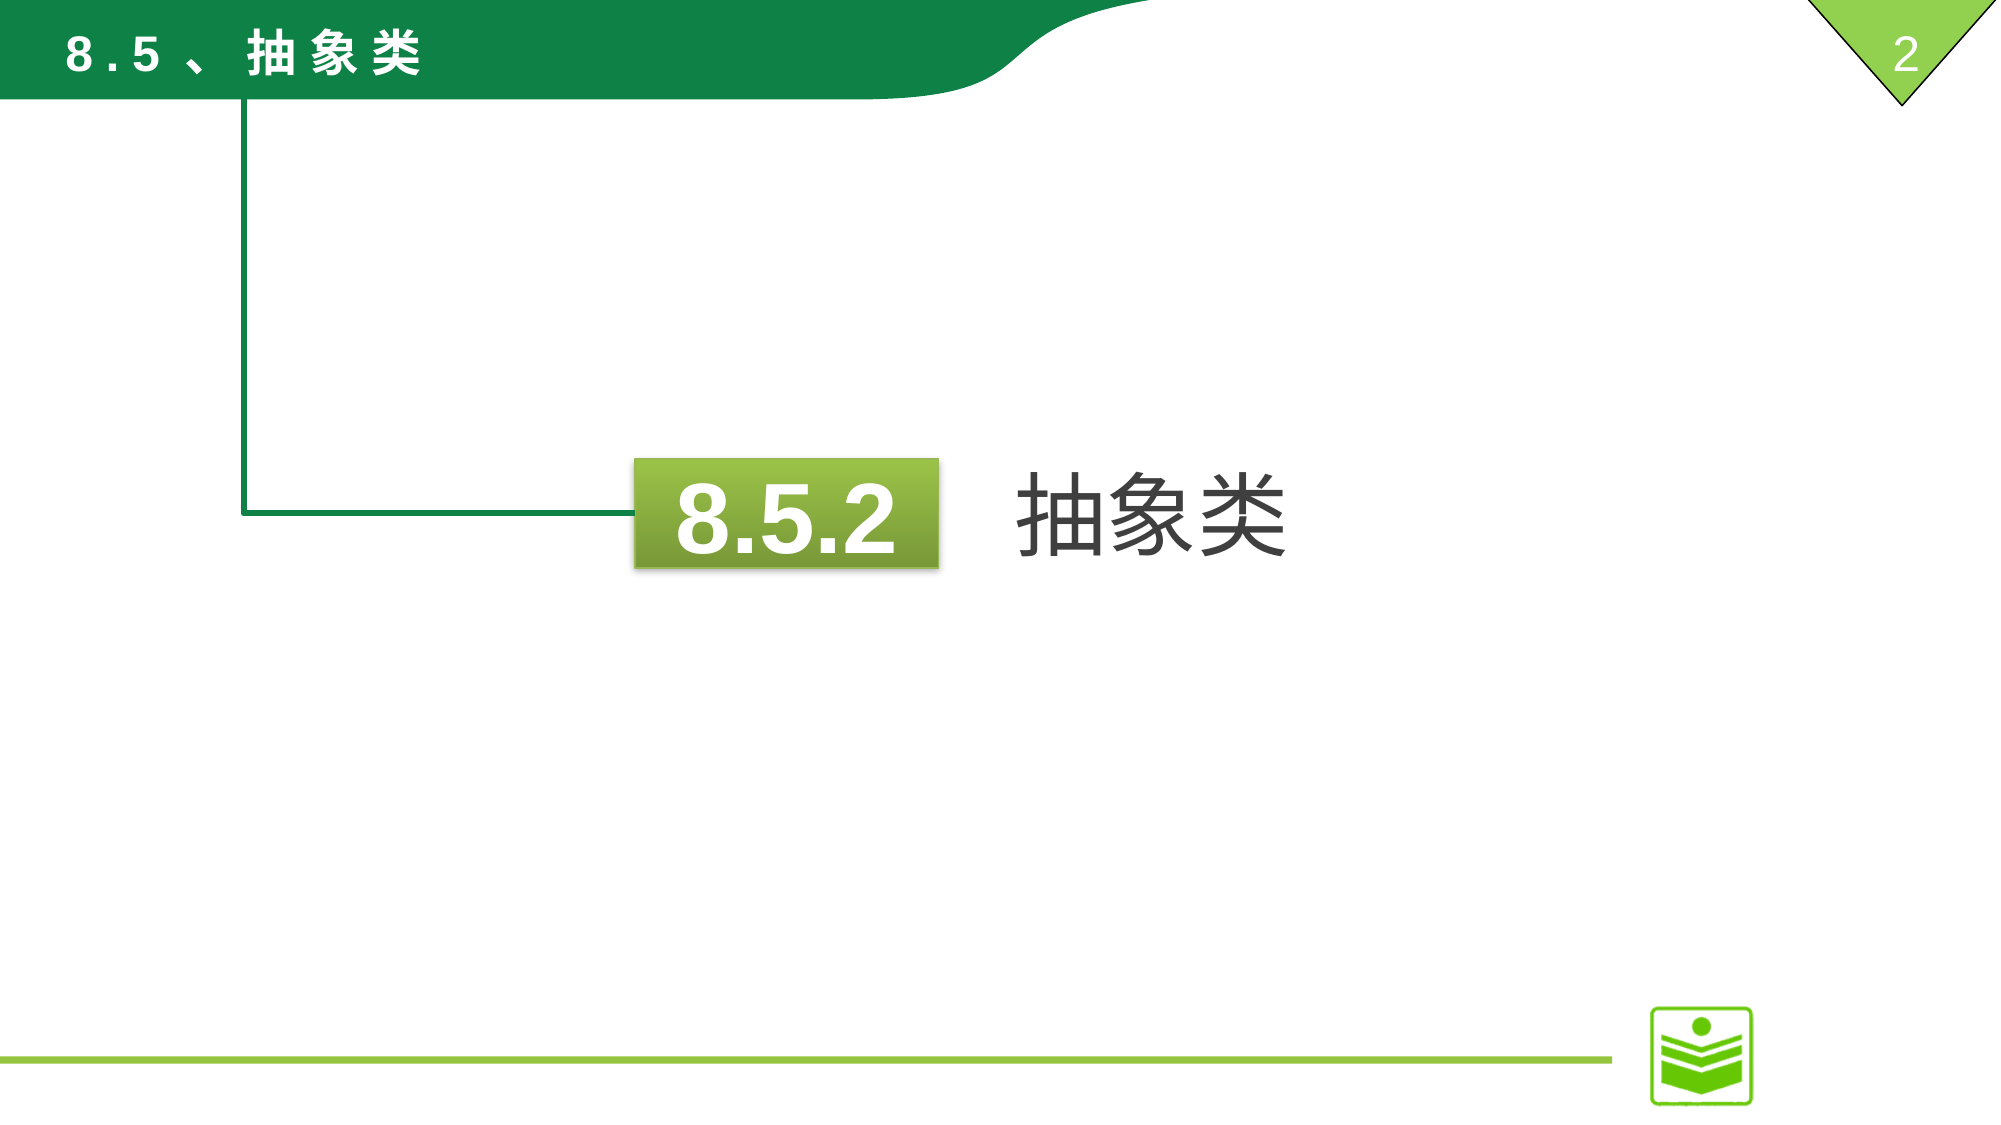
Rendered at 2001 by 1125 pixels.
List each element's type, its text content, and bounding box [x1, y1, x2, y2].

picture [1650, 1006, 1754, 1107]
text_box 8.5.2 [634, 458, 939, 569]
text_box [0, 0, 1150, 100]
text_box 抽象类 [999, 450, 1305, 575]
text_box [227, 105, 652, 498]
text_box [1808, 0, 1996, 65]
text_box [0, 1056, 1613, 1064]
text_box [1887, 89, 1917, 106]
text_box 2 [1866, 13, 1946, 89]
text_box 8.5、抽象类 [50, 13, 437, 89]
